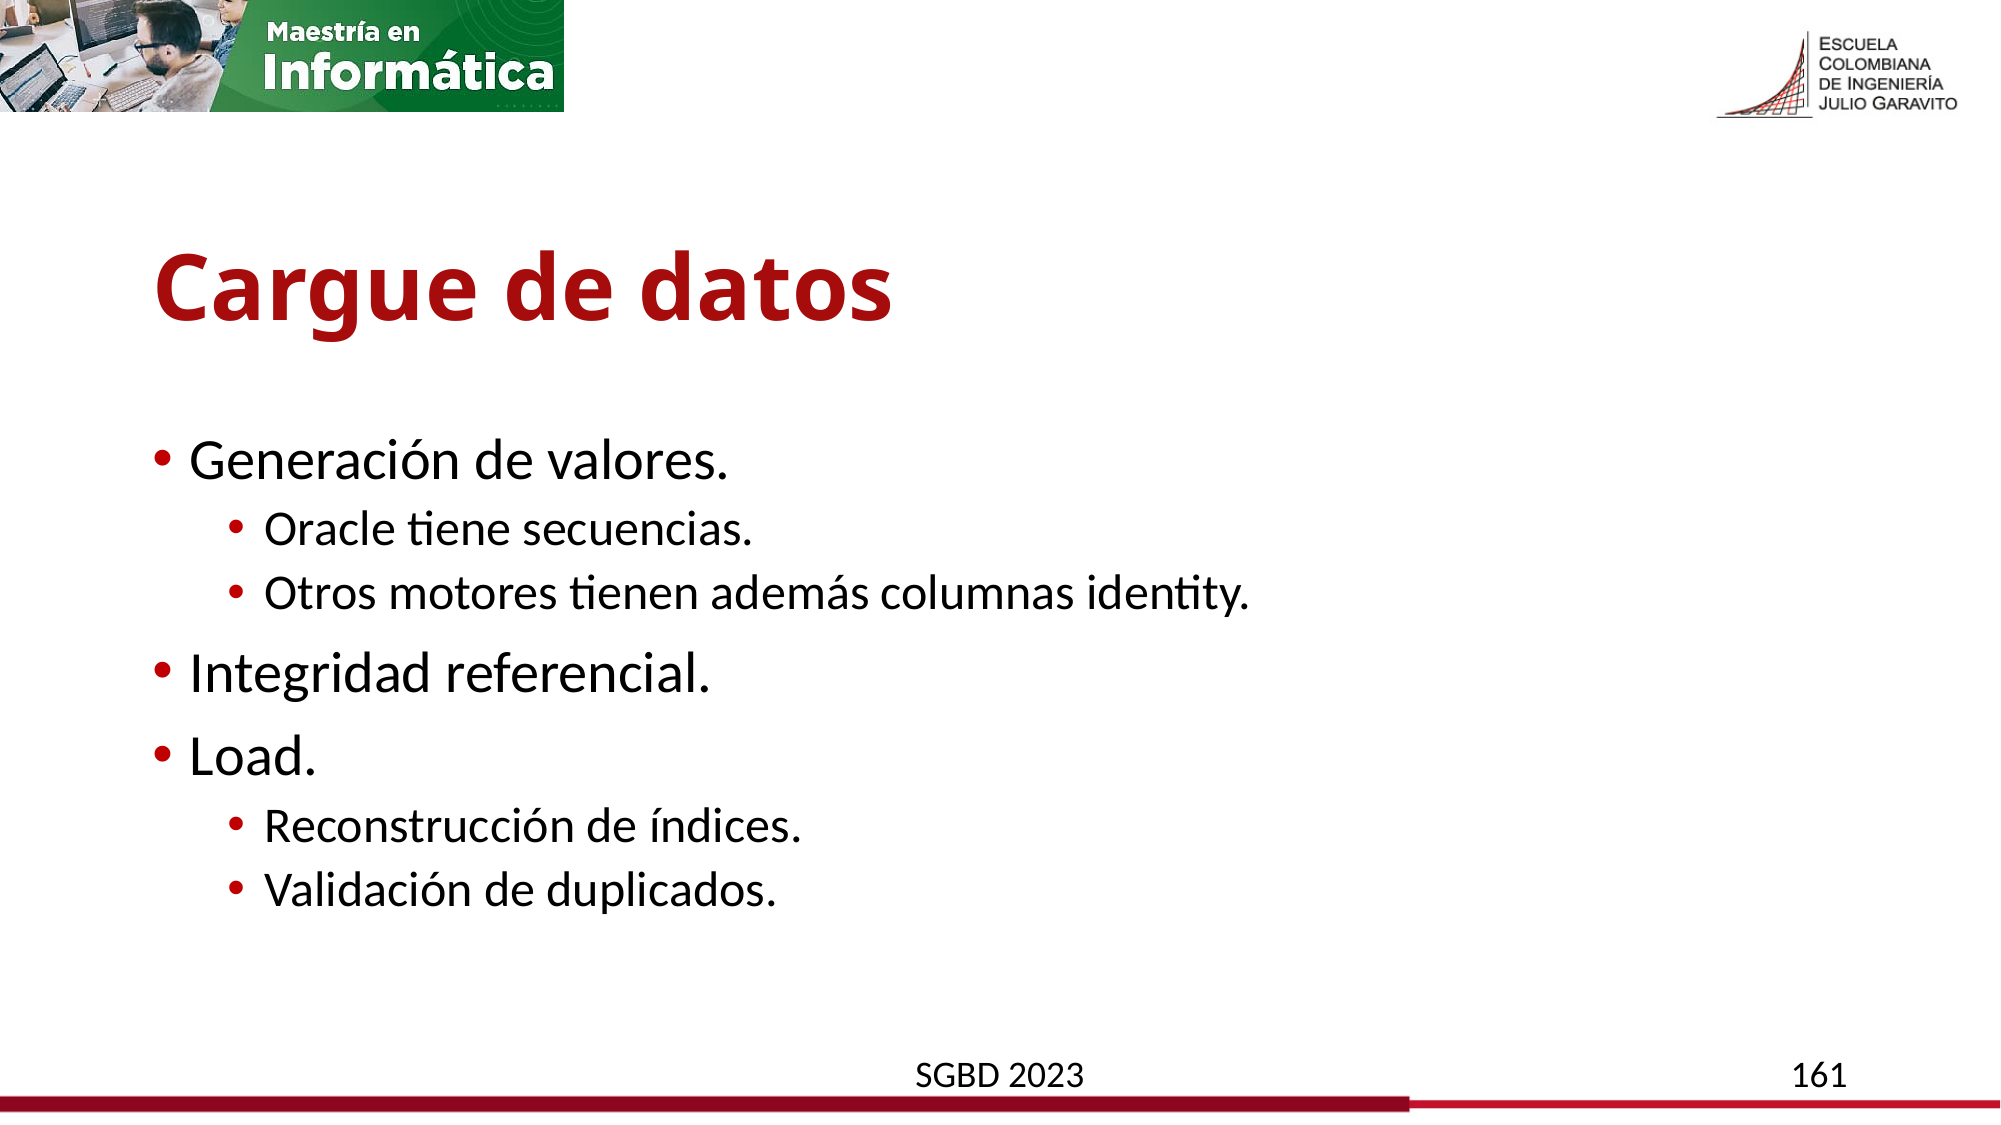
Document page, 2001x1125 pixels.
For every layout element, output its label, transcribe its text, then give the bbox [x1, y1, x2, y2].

list Generación de valores. Oracle tiene secuencias. Otros motores tienen además columnas identity. Integridad referencial. Load. Reconstrucción de índices. Validación de duplicados. [137, 421, 1863, 1050]
picture [0, 0, 2001, 1125]
title Cargue de datos [137, 182, 1863, 400]
slide_number 161 [1412, 1042, 1863, 1103]
footer SGBD 2023 [662, 1042, 1338, 1103]
